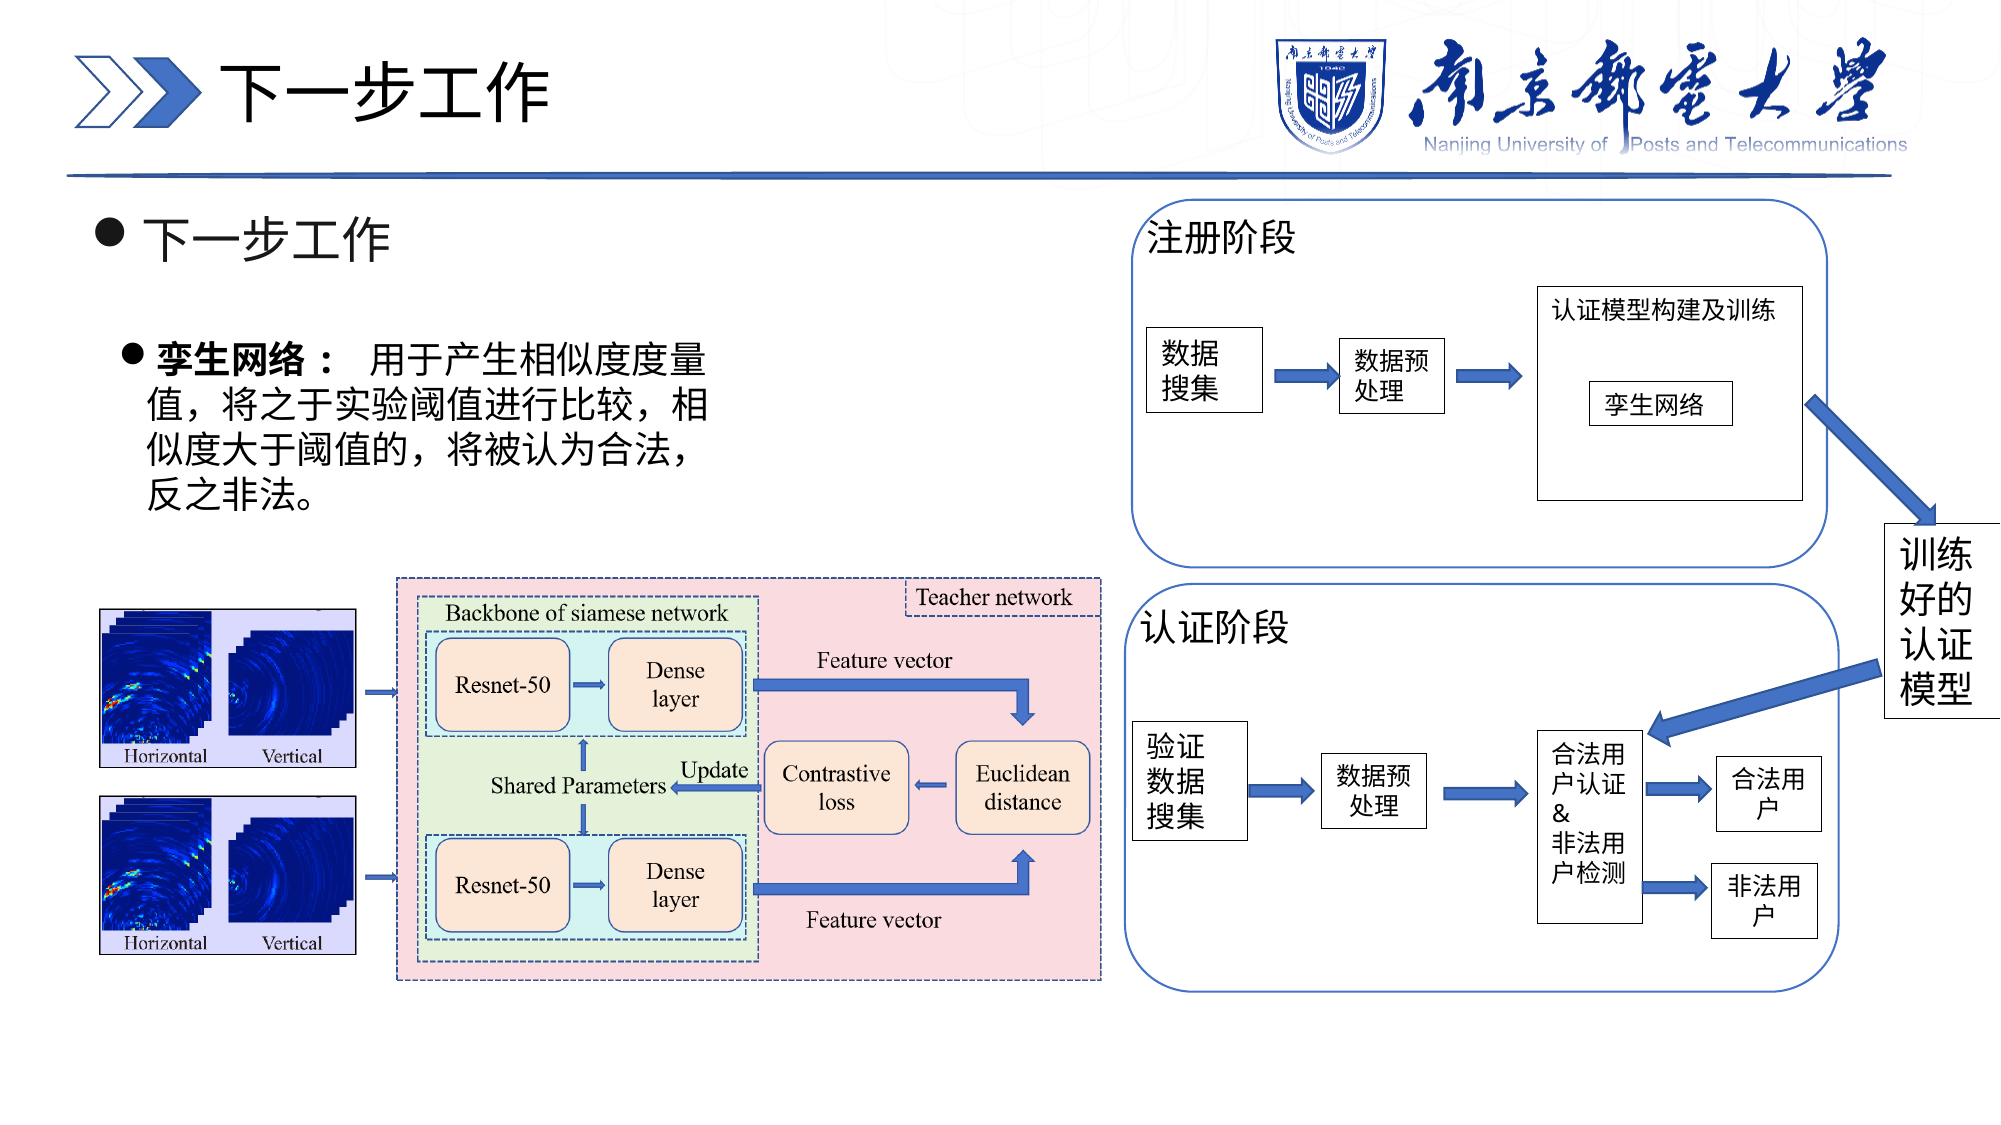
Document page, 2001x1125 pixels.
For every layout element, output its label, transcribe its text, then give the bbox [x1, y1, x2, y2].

text_box [1803, 393, 1936, 526]
text_box [594, 171, 884, 180]
text_box 数据搜集 [1146, 327, 1263, 413]
picture [98, 577, 1102, 981]
text_box [1443, 779, 1529, 808]
text_box 下一步工作 [66, 39, 884, 140]
text_box [1641, 874, 1709, 902]
text_box [1645, 774, 1713, 804]
picture [884, 0, 2001, 207]
text_box [1274, 362, 1341, 391]
text_box 合法用户认证& 非法用户检测 [1537, 730, 1643, 924]
text_box [1646, 658, 1883, 748]
text_box [74, 55, 144, 129]
text_box 非法用户 [1711, 863, 1818, 939]
text_box 下一步工作 [76, 170, 594, 276]
text_box [66, 174, 76, 178]
text_box [1130, 208, 1829, 569]
text_box 训练好的认证模型 [1884, 523, 2000, 719]
text_box [132, 57, 203, 128]
text_box [1248, 776, 1316, 806]
text_box 合法用户 [1716, 756, 1822, 832]
text_box 数据预处理 [1339, 338, 1445, 414]
text_box [1123, 650, 1840, 993]
text_box [1456, 362, 1523, 391]
text_box 孪生网络: 用于产生相似度度量值，将之于实验阈值进行比较，相似度大于阈值的，将被认为合法，反之非法。 [103, 328, 732, 524]
text_box 注册阶段 [1132, 207, 1799, 267]
text_box 认证阶段 [1124, 596, 1884, 702]
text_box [1537, 286, 1803, 501]
text_box 数据预处理 [1321, 753, 1427, 829]
text_box [1152, 582, 1811, 596]
text_box 验证数据搜集 [1132, 721, 1248, 841]
